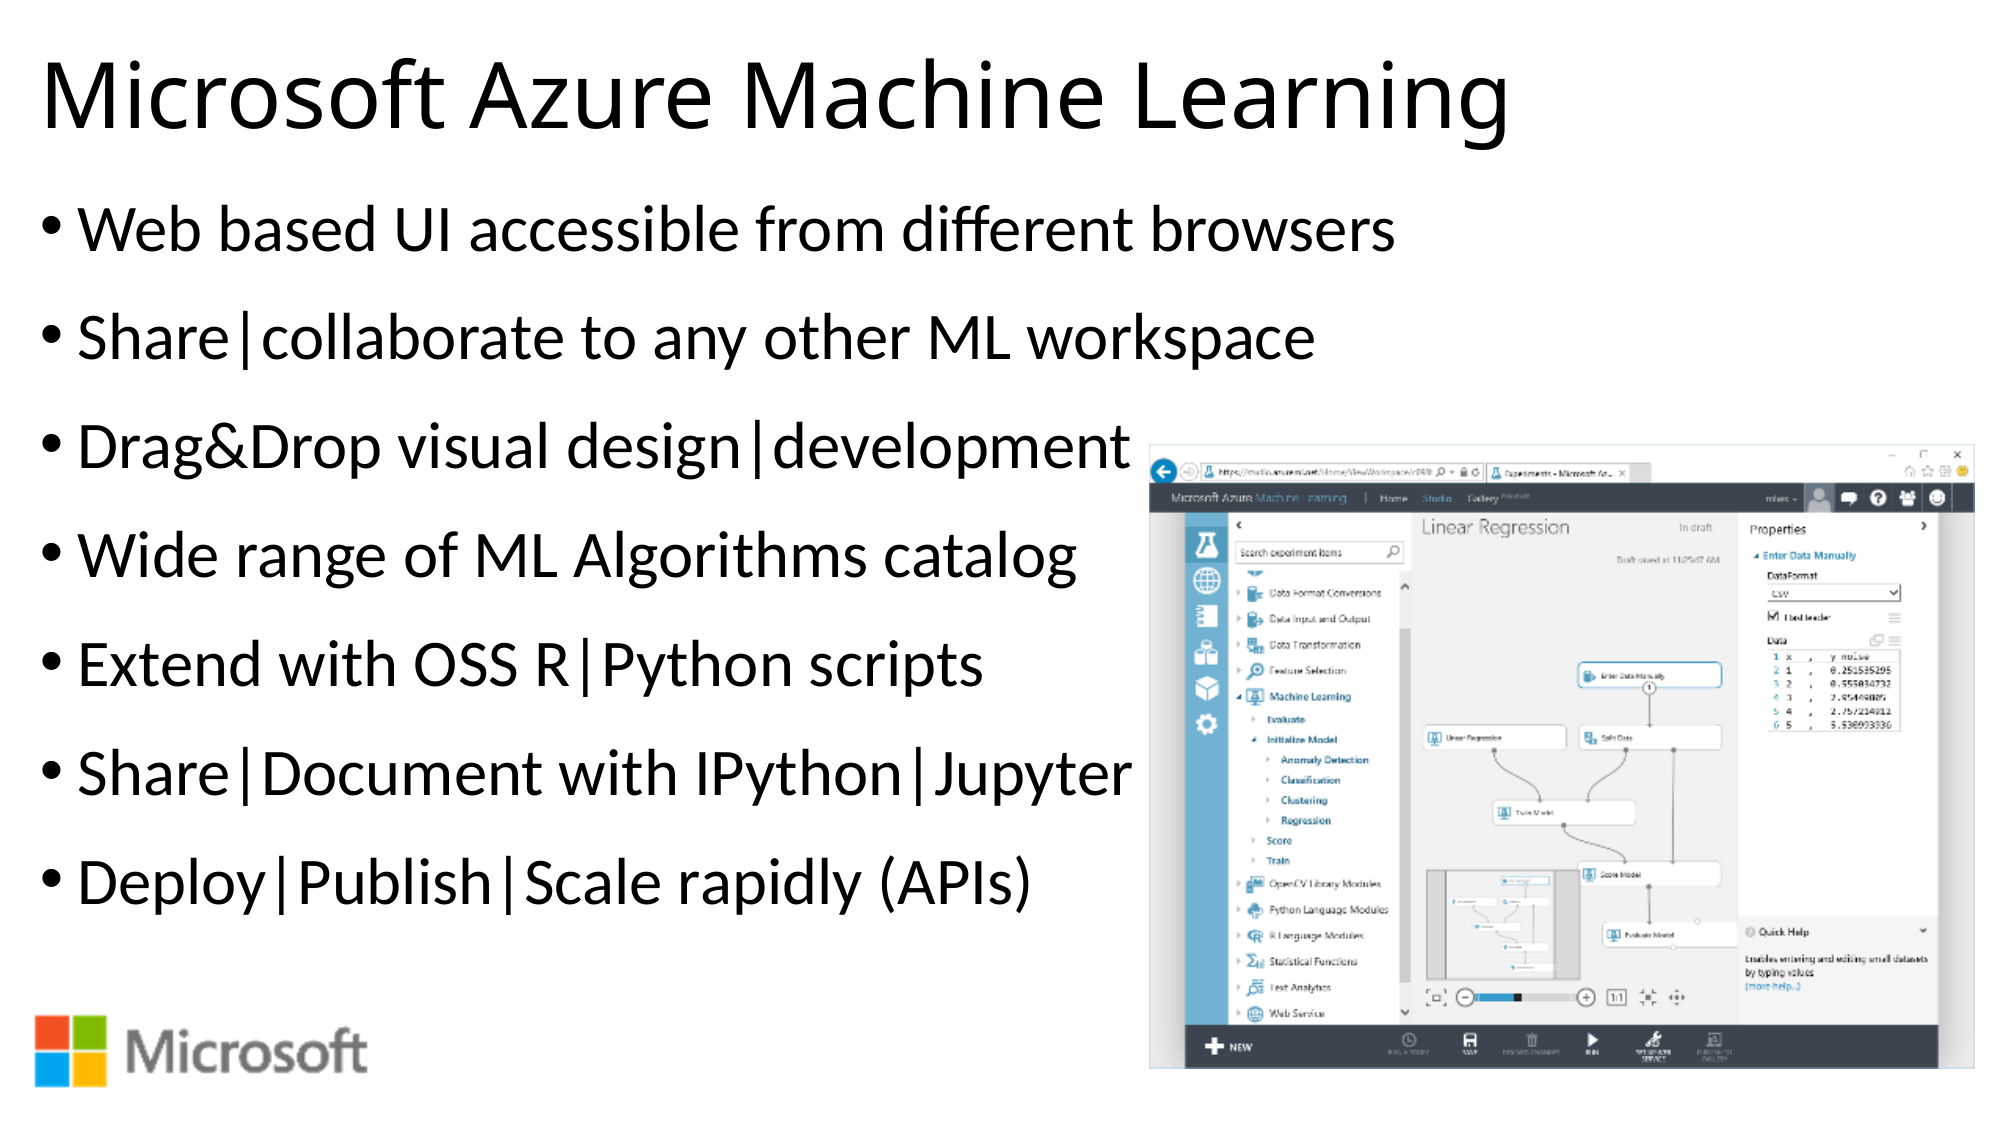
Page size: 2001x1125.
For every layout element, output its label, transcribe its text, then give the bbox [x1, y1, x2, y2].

list Web based UI accessible from different browsers Share|collaborate to any other ML workspace Drag&Drop visual design|development Wide range of ML Algorithms catalog Extend with OSS R|Python scripts Share|Document with IPython|Jupyter Deploy|Publish|Scale rapidly (APIs) [24, 168, 1975, 1048]
picture [1149, 444, 1976, 1069]
picture [24, 1004, 377, 1097]
title Microsoft Azure Machine Learning [24, 28, 1975, 168]
